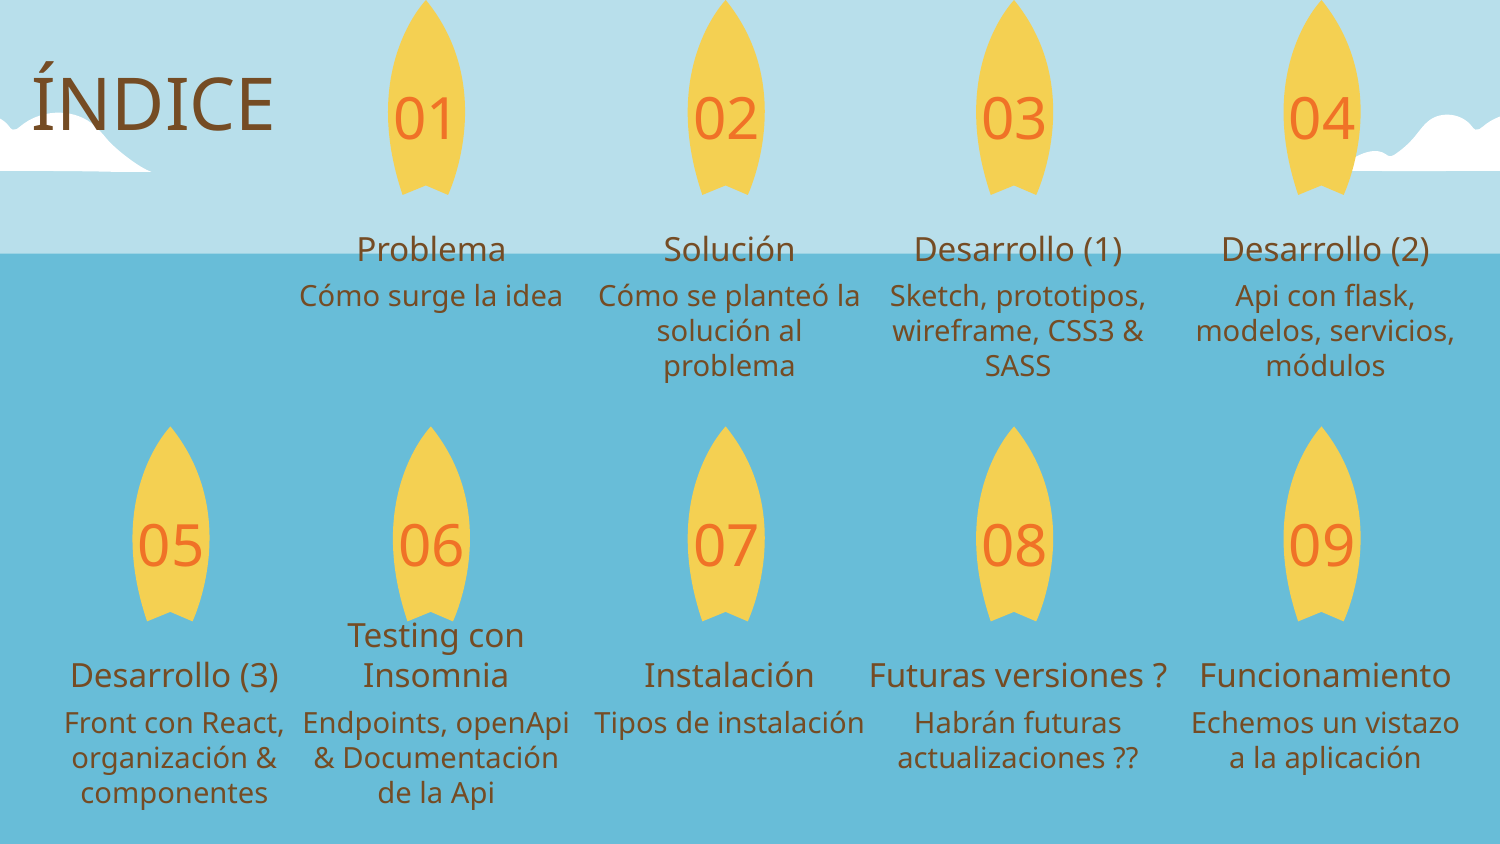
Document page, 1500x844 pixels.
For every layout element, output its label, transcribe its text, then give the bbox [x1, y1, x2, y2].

text_box [690, 0, 762, 79]
title 04 [1271, 79, 1374, 153]
title ÍNDICE [0, 64, 309, 139]
title 02 [675, 79, 778, 153]
text_box [391, 153, 461, 195]
subtitle Echemos un vistazo a la aplicación [1151, 688, 1500, 821]
title 01 [375, 79, 478, 153]
title Testing con Insomnia [261, 635, 555, 688]
subtitle Api con flask, modelos, servicios, módulos [1151, 262, 1500, 395]
title 06 [380, 506, 483, 580]
text_box [978, 0, 1051, 79]
text_box [1287, 580, 1357, 622]
title 09 [1271, 506, 1374, 580]
subtitle Habrán futuras actualizaciones ?? [905, 688, 1151, 821]
title Desarrollo (2) [1151, 209, 1500, 262]
text_box [978, 426, 1051, 506]
subtitle Endpoints, openApi & Documentación de la Api [261, 688, 555, 821]
text_box [1286, 0, 1358, 79]
title 07 [675, 506, 778, 580]
subtitle Cómo se planteó la solución al problema [555, 262, 905, 395]
title 05 [120, 506, 223, 580]
title Solución [555, 209, 905, 262]
text_box [690, 426, 763, 506]
subtitle Sketch, prototipos, wireframe, CSS3 & SASS [905, 262, 1151, 395]
text_box [691, 580, 761, 622]
text_box [390, 0, 463, 79]
subtitle Front con React, organización & componentes [0, 688, 261, 821]
title Futuras versiones ? [905, 635, 1151, 688]
subtitle Tipos de instalación [555, 688, 905, 821]
title Problema [257, 209, 555, 262]
text_box [1286, 426, 1358, 506]
text_box [396, 580, 466, 622]
text_box [395, 426, 468, 506]
title Desarrollo (3) [0, 635, 261, 688]
title 08 [963, 506, 1066, 580]
title Desarrollo (1) [905, 209, 1151, 262]
text_box [1287, 153, 1357, 195]
text_box [135, 426, 207, 506]
text_box [979, 580, 1049, 622]
subtitle Cómo surge la idea [257, 262, 555, 395]
title Funcionamiento [1151, 635, 1500, 688]
text_box [136, 580, 206, 622]
text_box [691, 153, 761, 195]
title Instalación [555, 635, 905, 688]
text_box [979, 153, 1050, 195]
title 03 [963, 79, 1066, 153]
